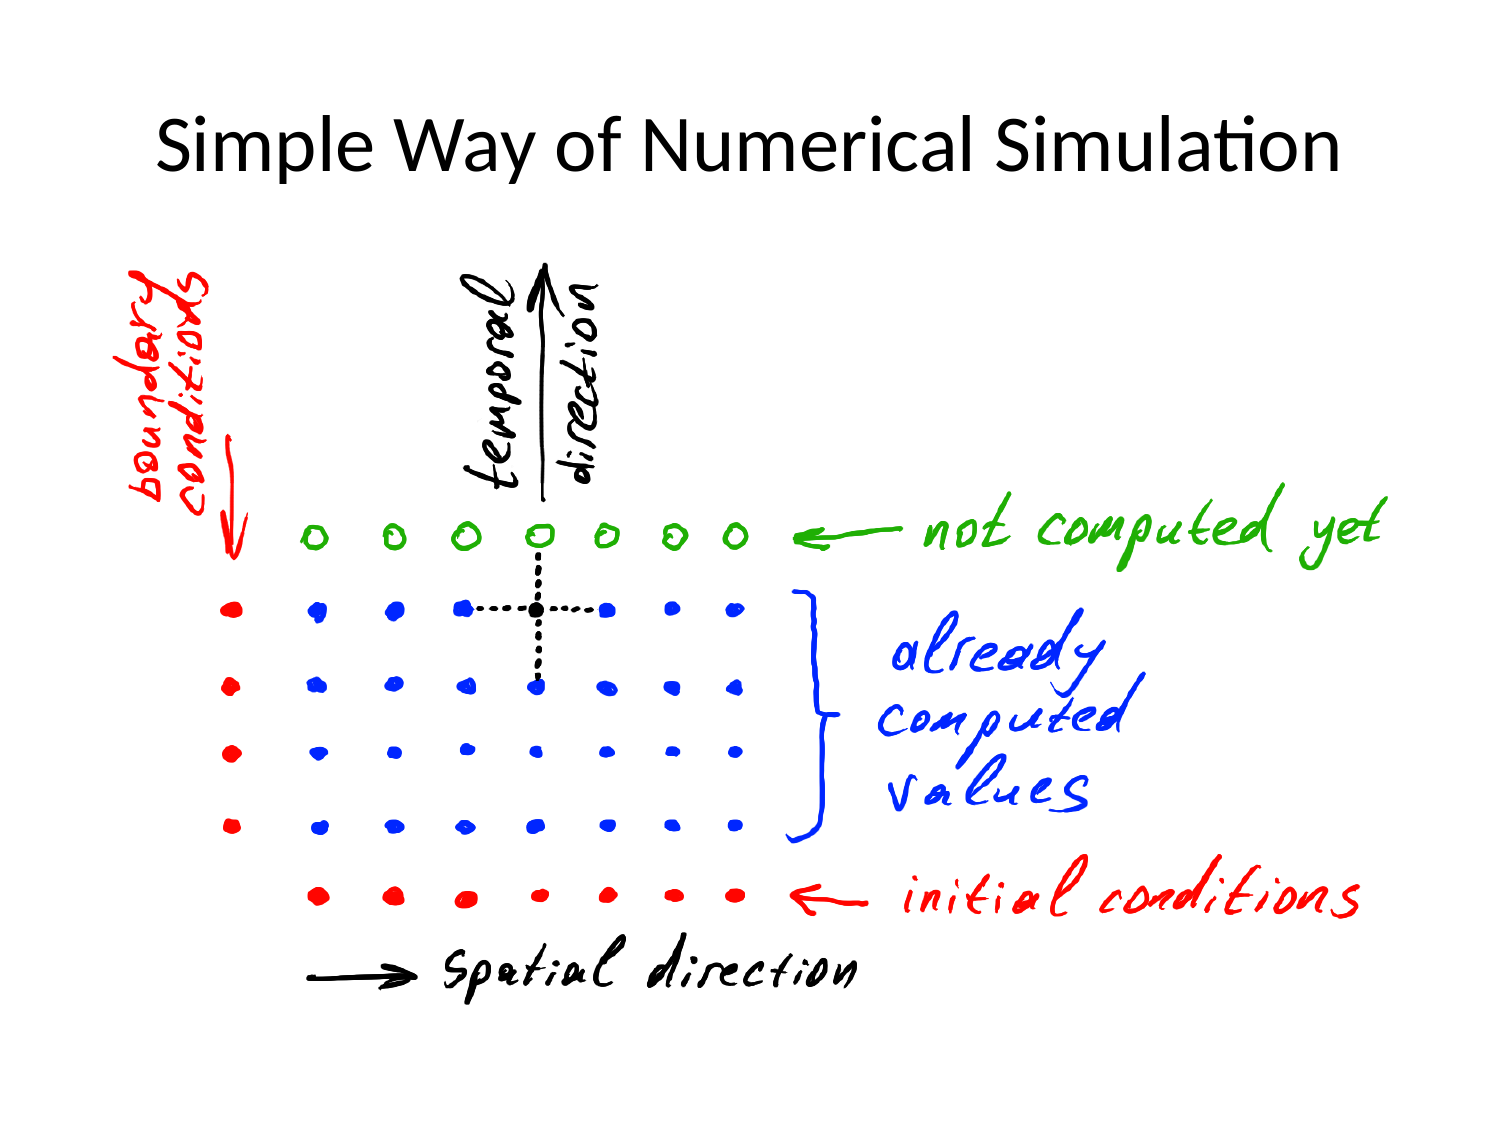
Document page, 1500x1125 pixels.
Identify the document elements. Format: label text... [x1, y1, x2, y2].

title Simple Way of Numerical Simulation [75, 45, 1425, 233]
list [112, 262, 1388, 1006]
